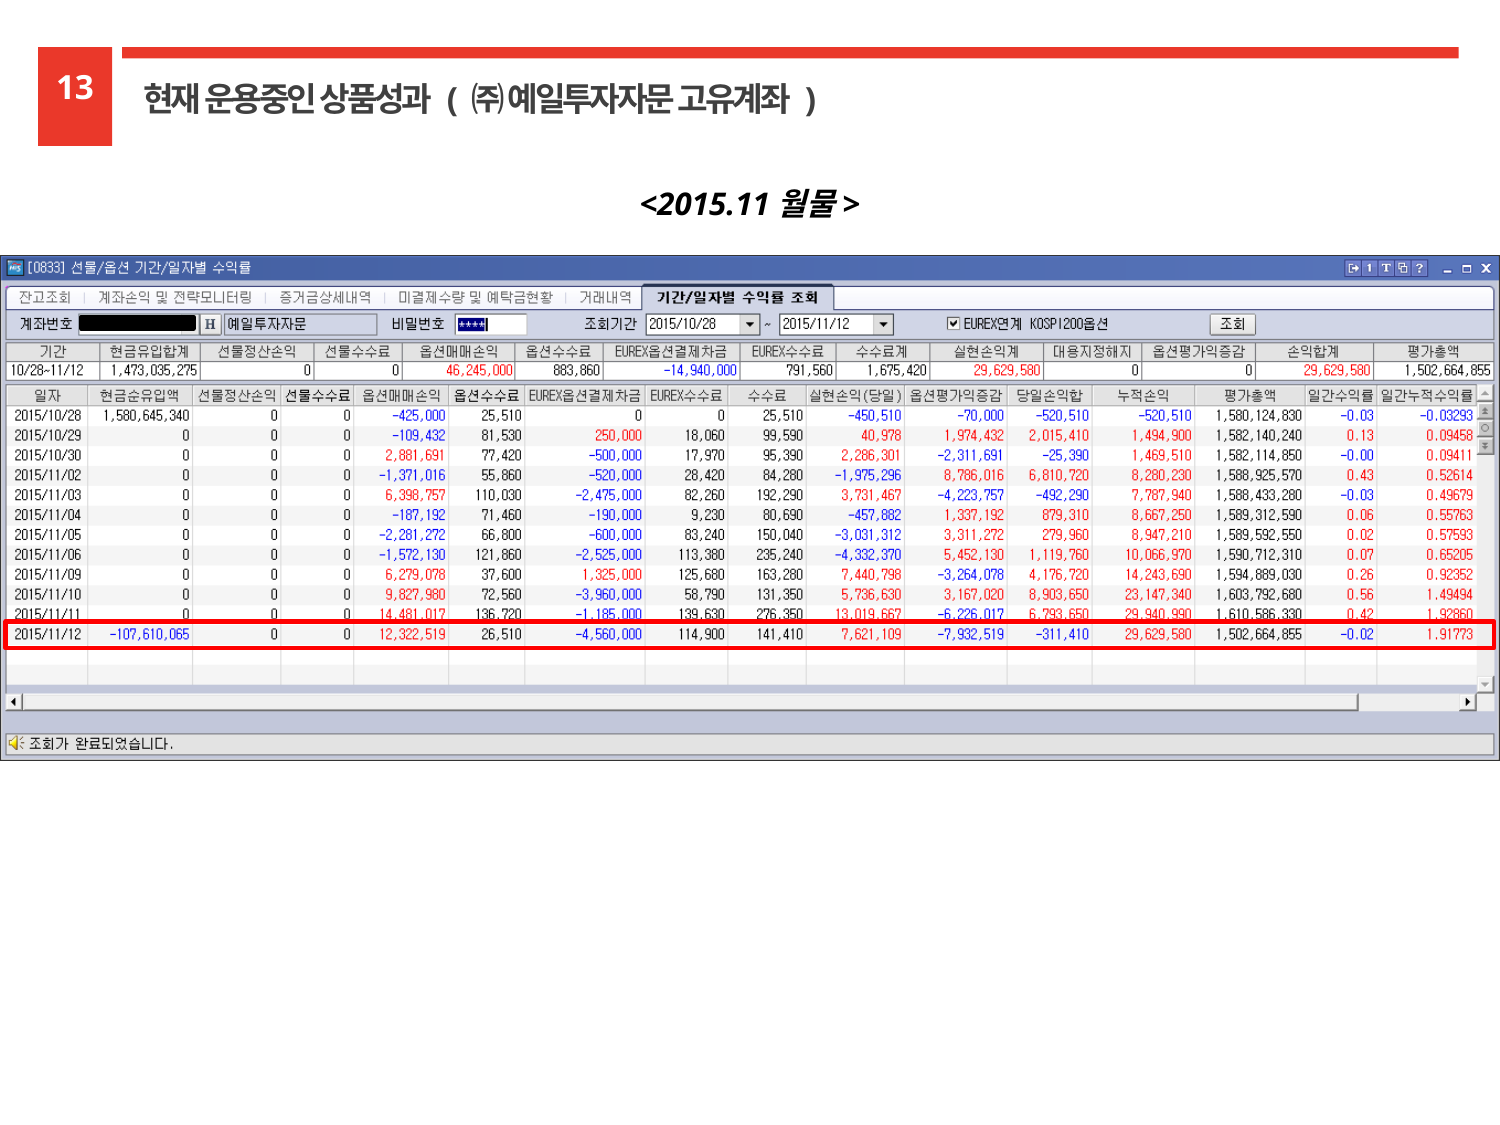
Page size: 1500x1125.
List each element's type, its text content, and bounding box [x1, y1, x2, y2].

text_box [36, 114, 114, 148]
text_box <2015.11월물> [0, 176, 1500, 230]
text_box [36, 45, 114, 59]
text_box 13 [21, 59, 129, 114]
text_box 현재 운용중인 상품성과 ( ㈜ 예일투자자문 고유계좌 ) [128, 70, 1152, 125]
text_box [120, 45, 1461, 61]
picture [0, 255, 1500, 762]
